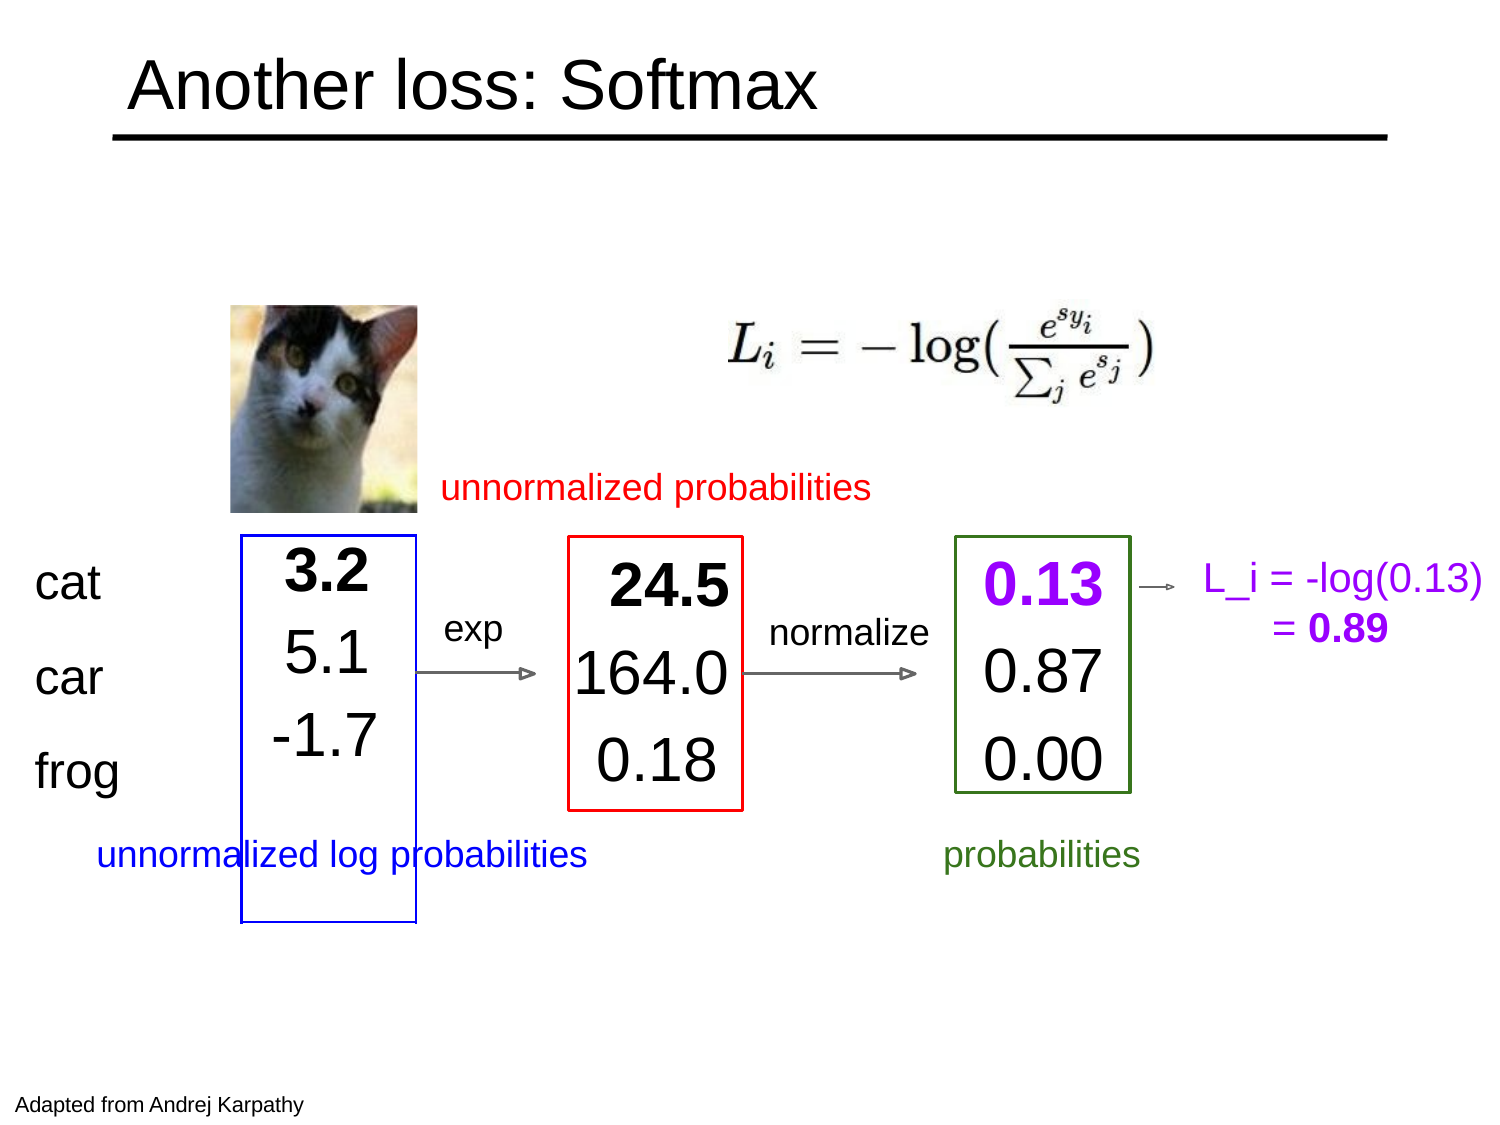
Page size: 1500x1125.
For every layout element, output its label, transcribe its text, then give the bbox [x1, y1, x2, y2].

text_box normalize [766, 607, 934, 653]
table_header exp [417, 535, 519, 671]
text_box [1166, 584, 1174, 590]
text_box Adapted from Andrej Karpathy [0, 1083, 418, 1125]
text_box [901, 668, 916, 679]
text_box [568, 536, 743, 811]
title Another loss: Softmax [112, 12, 1388, 151]
text_box unnormalized log probabilities [94, 829, 240, 875]
text_box probabilities [941, 829, 1146, 875]
table_header 3.2 5.1 -1.7 [243, 537, 415, 921]
text_box [520, 668, 535, 679]
text_box 0.13 0.87 0.00 [955, 536, 1130, 793]
text_box [230, 305, 418, 513]
text_box unnormalized log probabilities [519, 829, 595, 875]
text_box cat car frog [32, 514, 123, 800]
text_box L_i = -log(0.13) = 0.89 [1200, 550, 1487, 651]
text_box [728, 299, 1157, 408]
text_box unnormalized probabilities [438, 463, 878, 509]
table_cell [417, 674, 519, 922]
